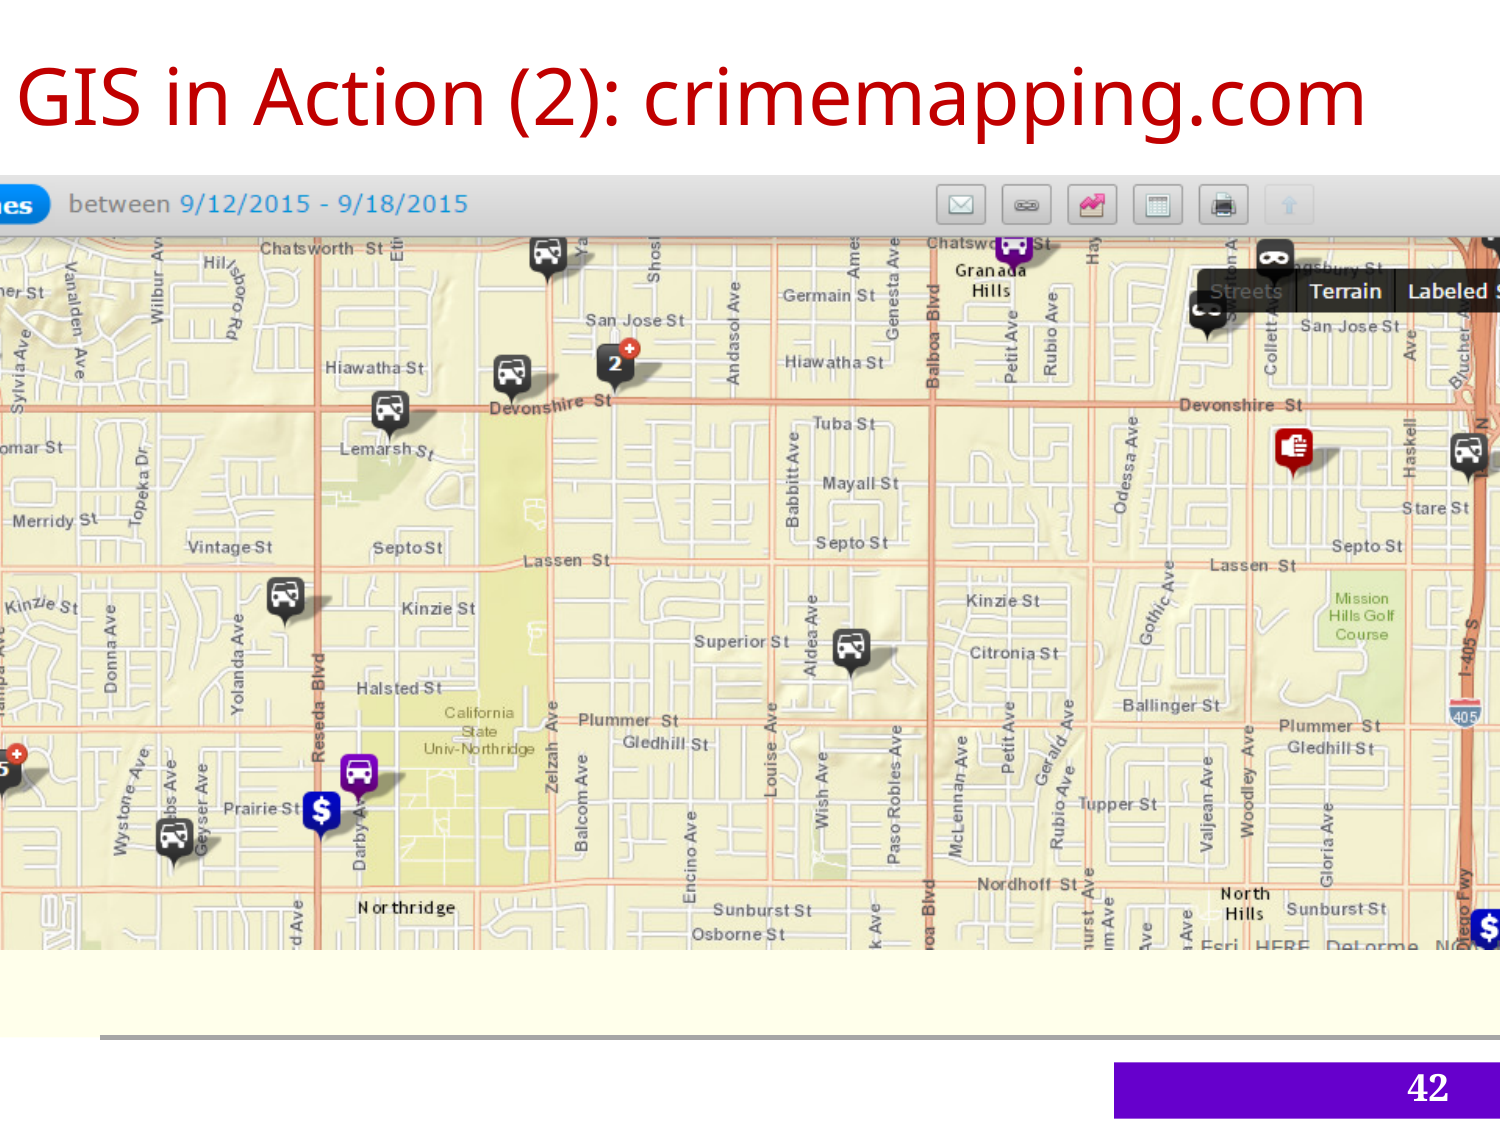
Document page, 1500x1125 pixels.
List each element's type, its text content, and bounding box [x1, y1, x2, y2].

subtitle GIS in Action (2): crimemapping.com [0, 12, 1500, 149]
slide_number 42 [1114, 1059, 1465, 1120]
picture [0, 175, 1500, 950]
